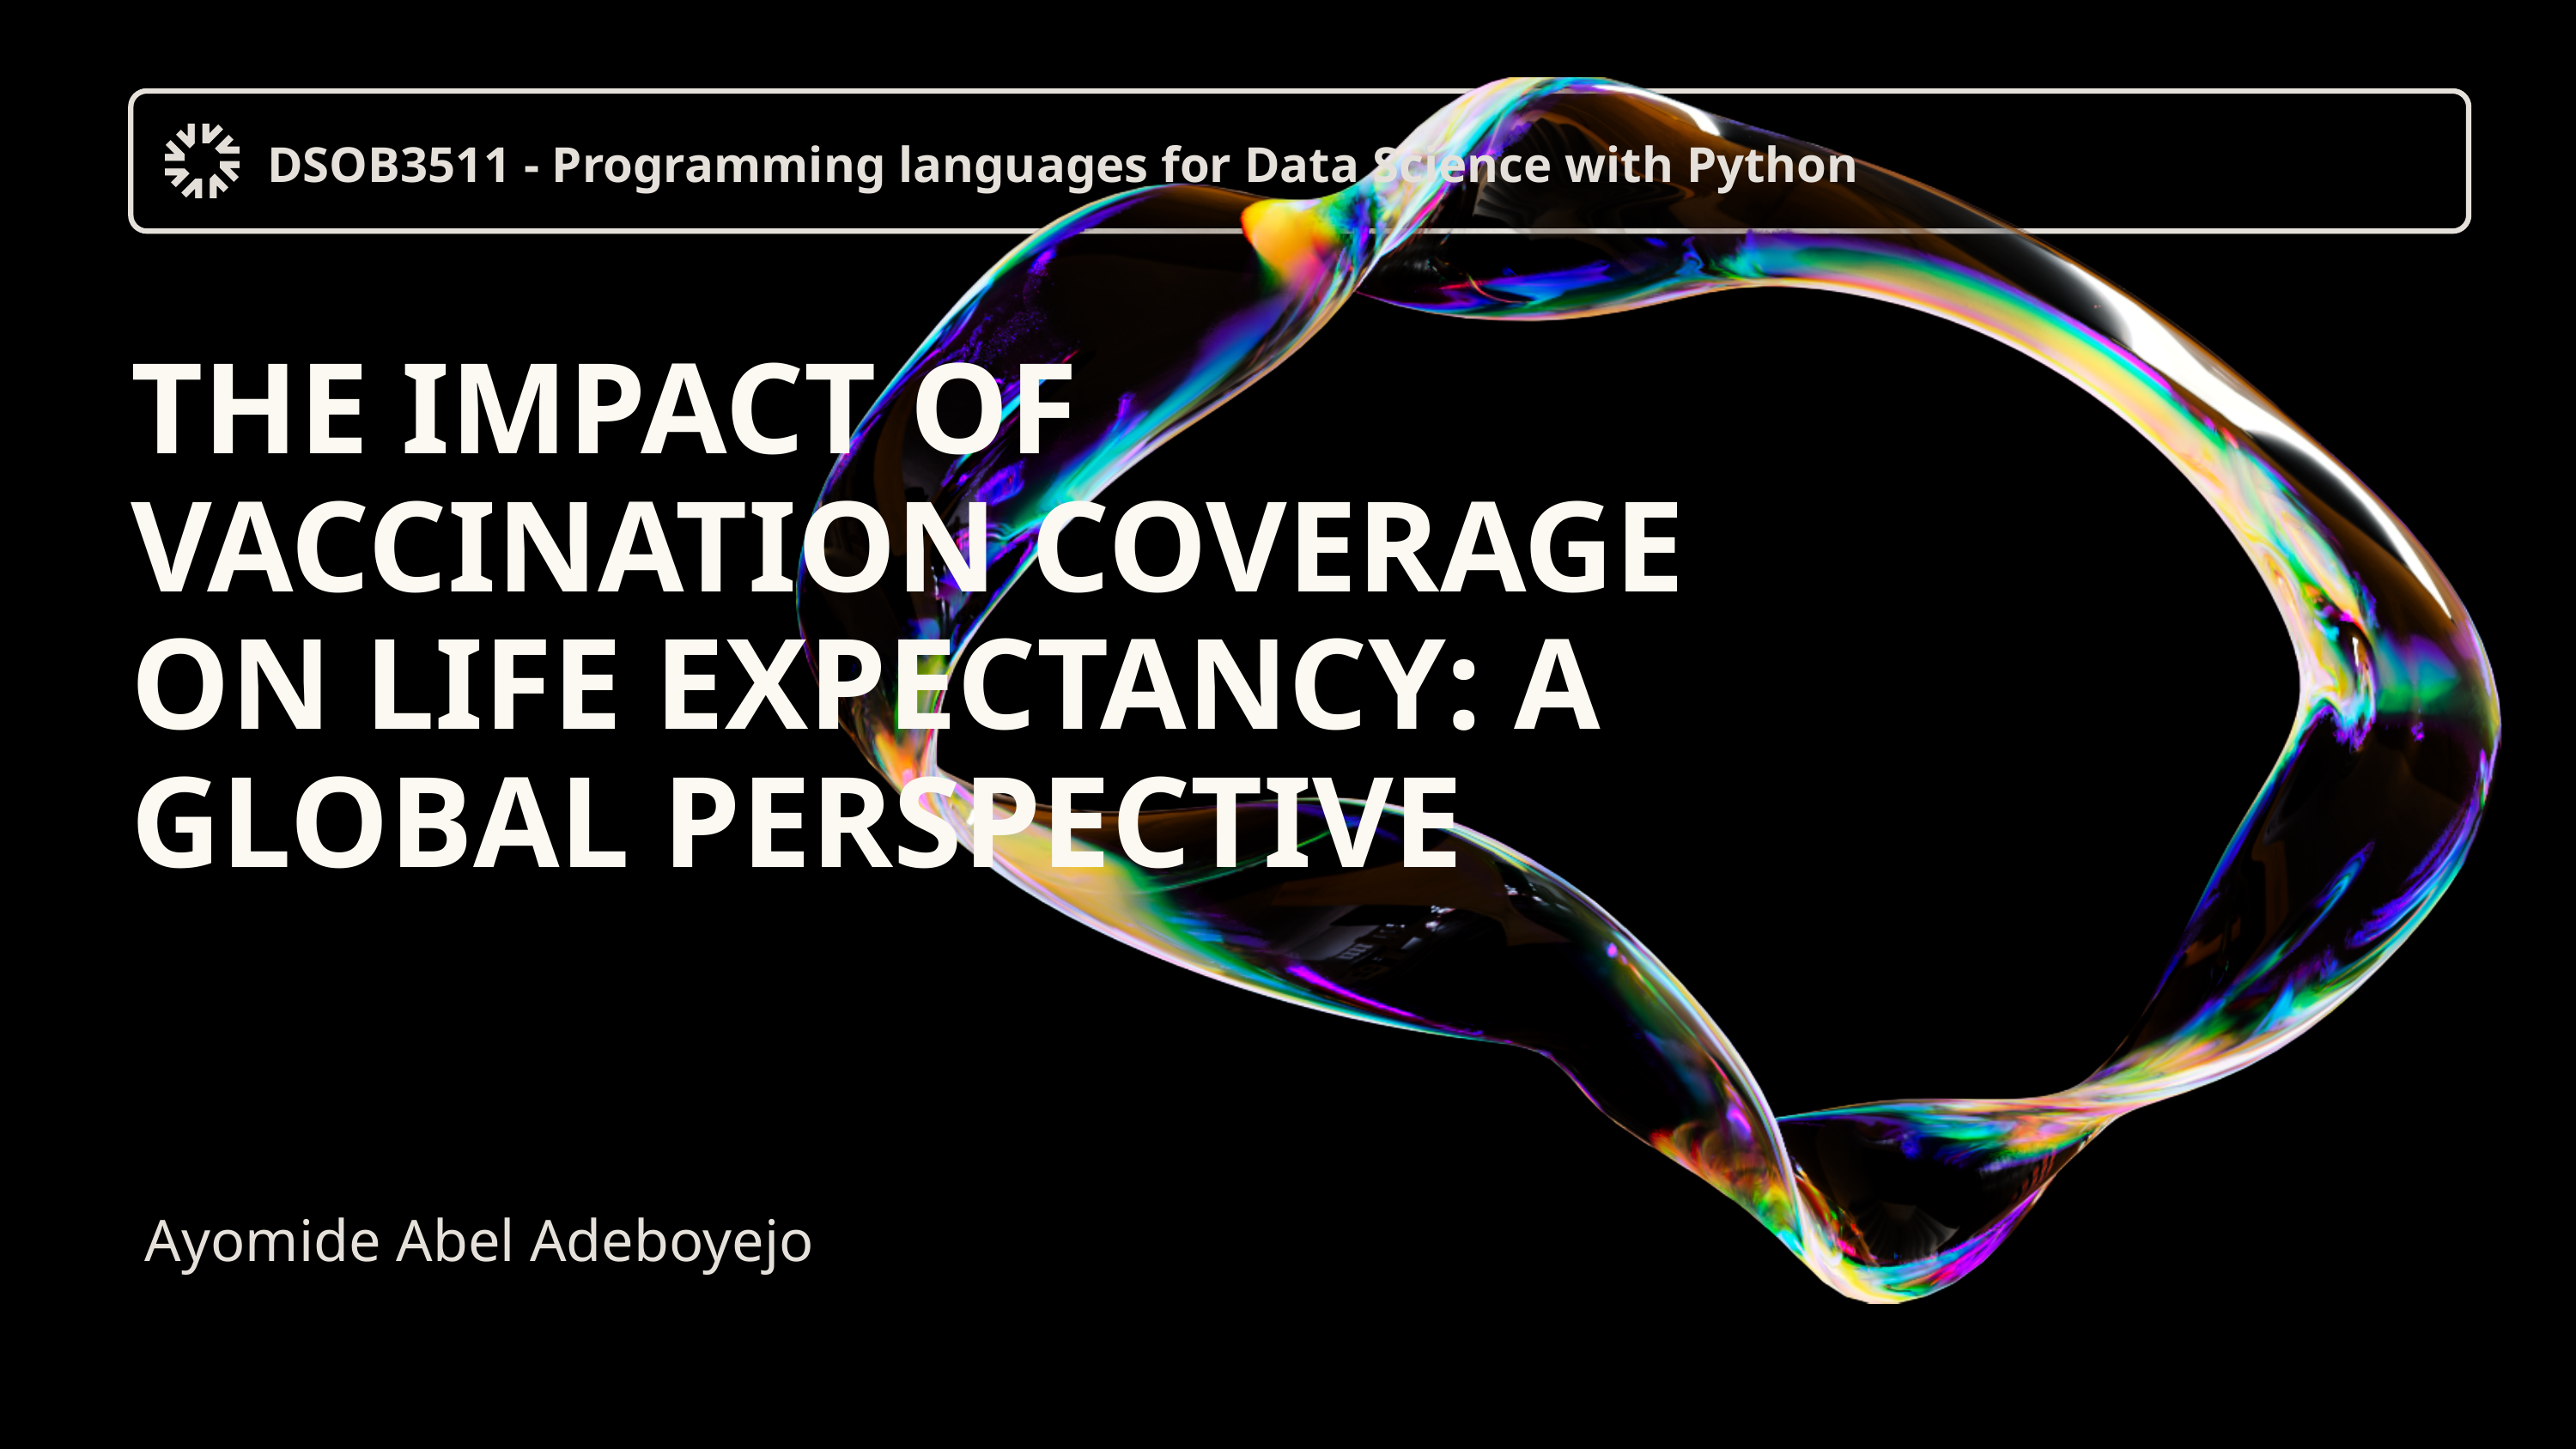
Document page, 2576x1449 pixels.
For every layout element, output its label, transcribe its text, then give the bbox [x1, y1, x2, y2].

text_box THE IMPACT OF VACCINATION COVERAGE ON LIFE EXPECTANCY: A GLOBAL PERSPECTIVE [131, 341, 1739, 893]
text_box Ayomide Abel Adeboyejo [144, 1192, 1239, 1273]
text_box [796, 77, 2503, 1304]
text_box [131, 90, 2470, 232]
